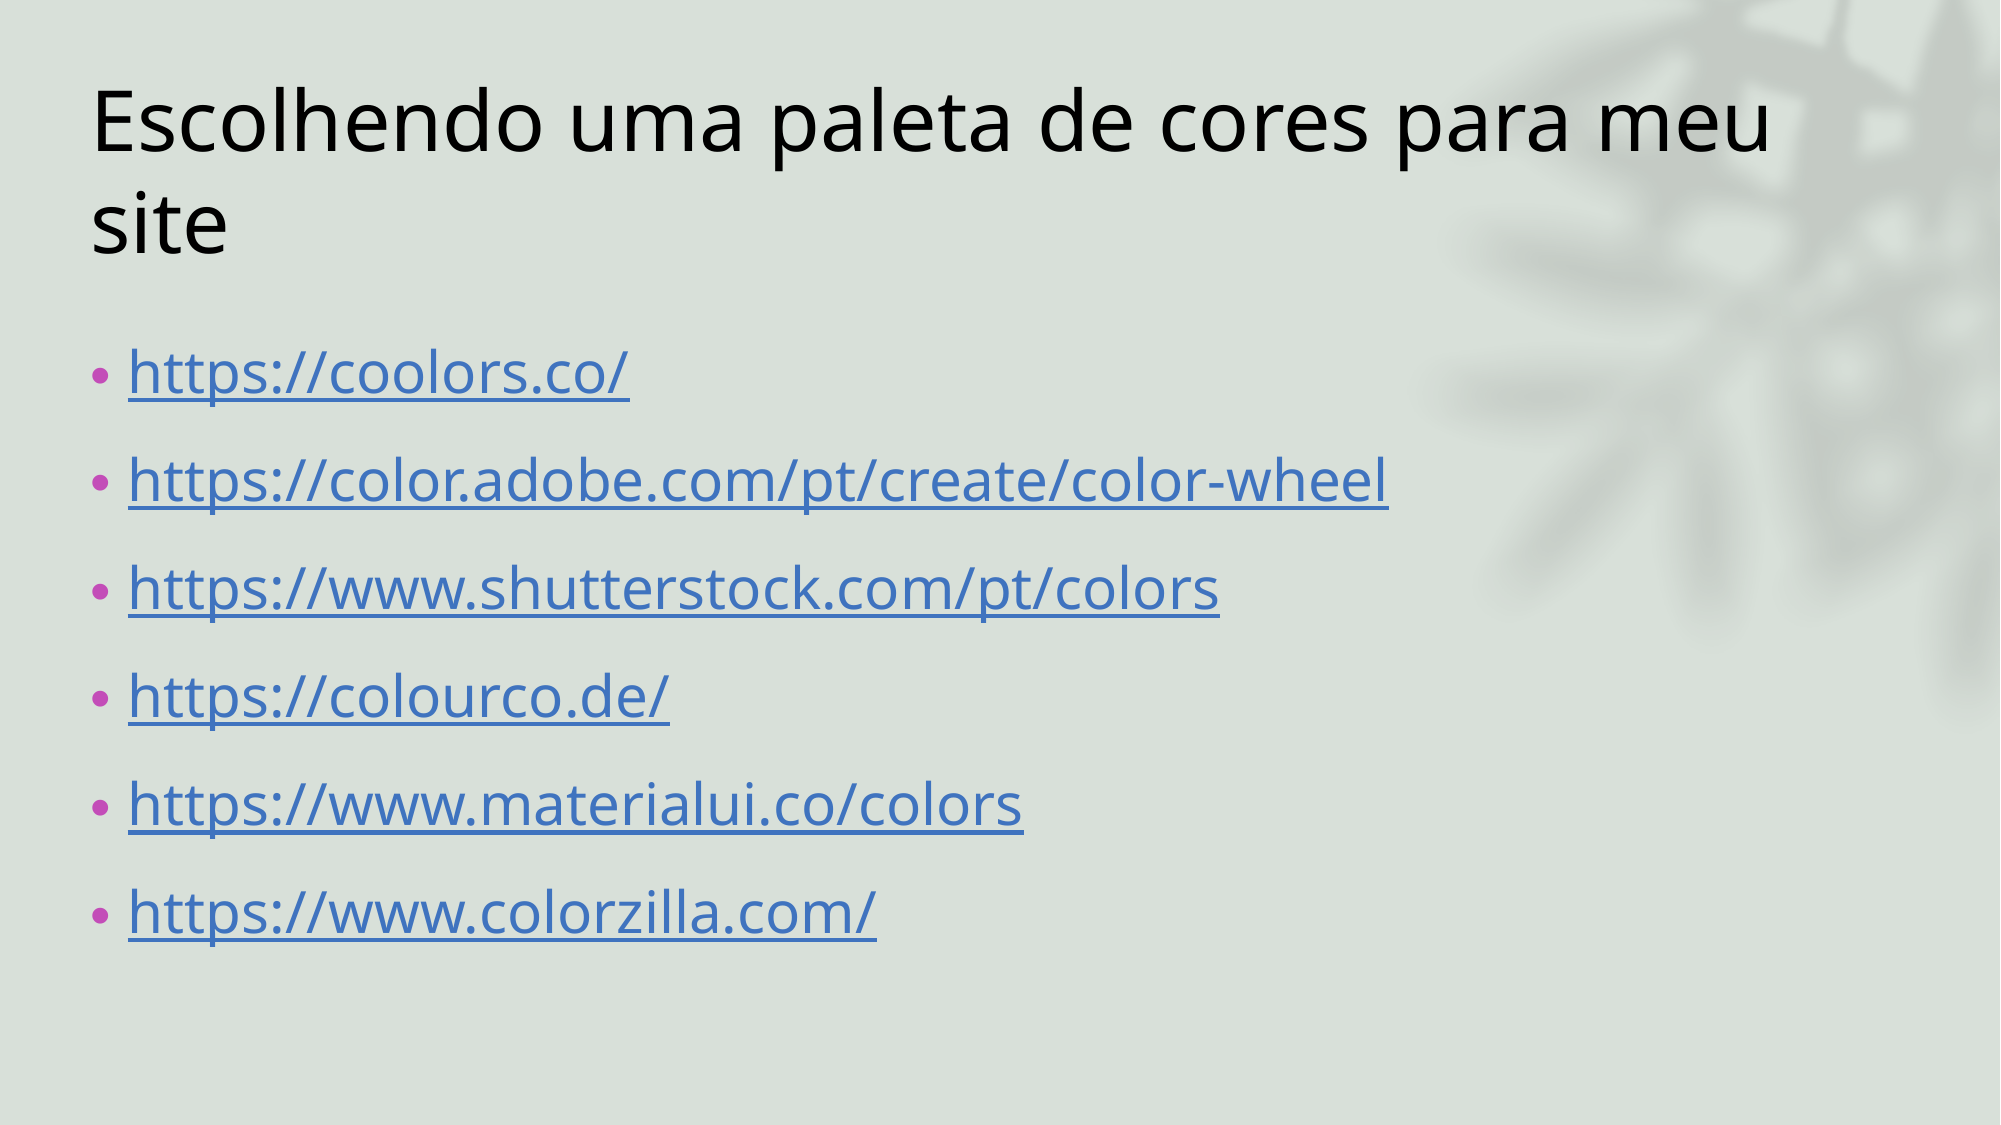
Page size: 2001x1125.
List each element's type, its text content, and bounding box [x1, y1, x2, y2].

list https://coolors.co/ https://color.adobe.com/pt/create/color-wheel https://www.shutterstock.com/pt/colors https://colourco.de/ https://www.materialui.co/colors https://www.colorzilla.com/ [75, 319, 1925, 1009]
title Escolhendo uma paleta de cores para meu site [75, 60, 1863, 278]
